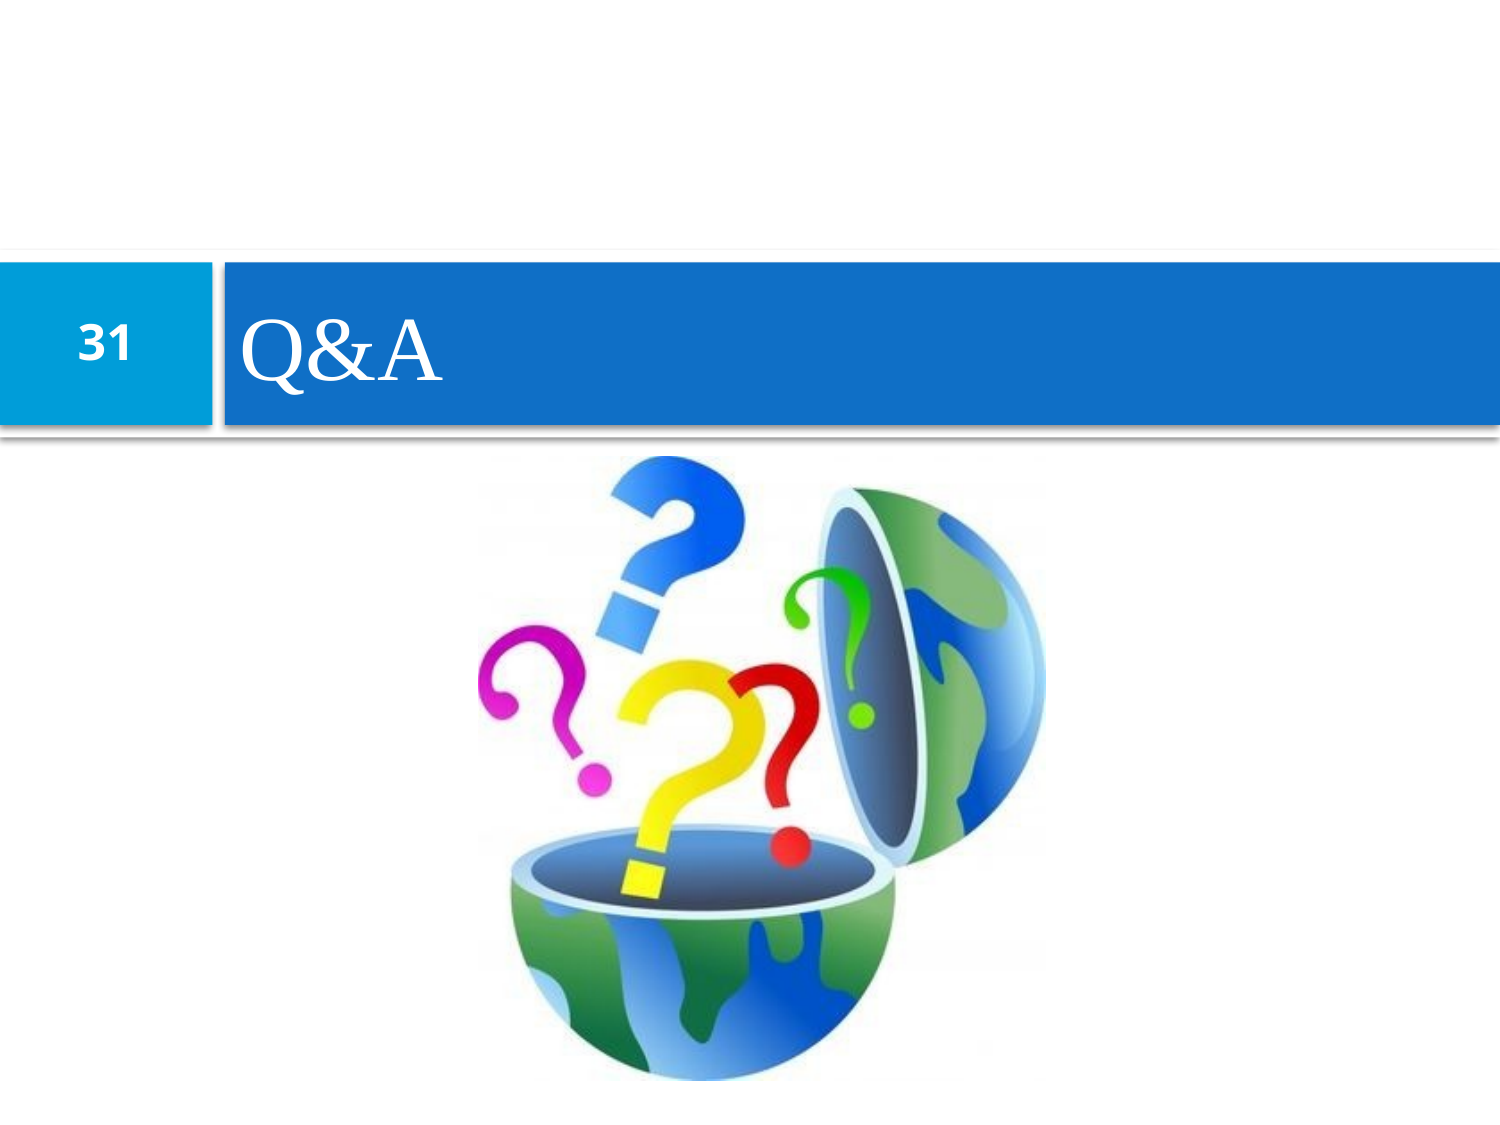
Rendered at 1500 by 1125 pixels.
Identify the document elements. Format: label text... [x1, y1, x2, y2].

title Q&A [225, 262, 1475, 425]
picture [477, 455, 1046, 1081]
slide_number 31 [0, 287, 213, 403]
